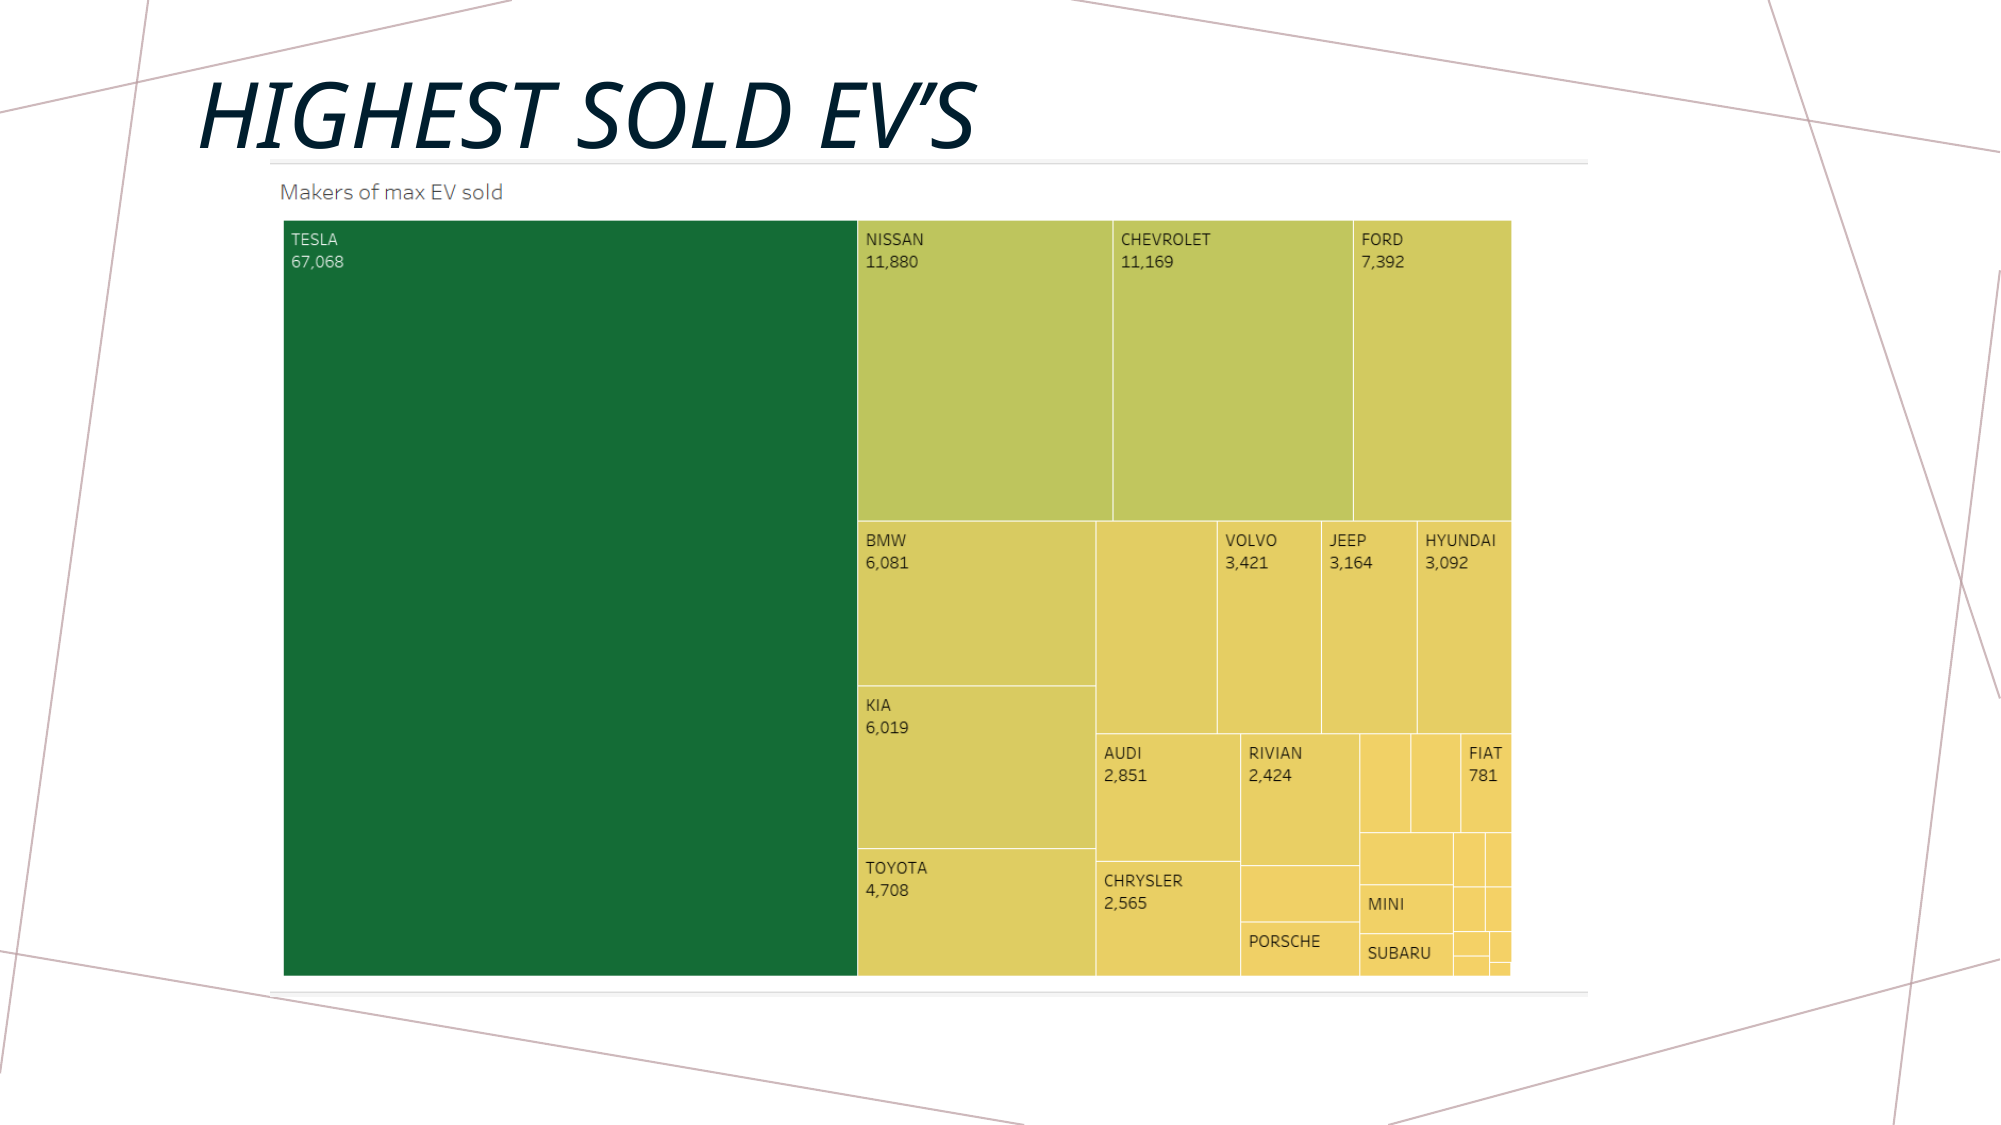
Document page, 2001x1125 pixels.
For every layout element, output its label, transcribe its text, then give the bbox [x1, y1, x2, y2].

title Highest SOLD EV’s [181, 34, 1125, 204]
picture [270, 159, 1588, 997]
